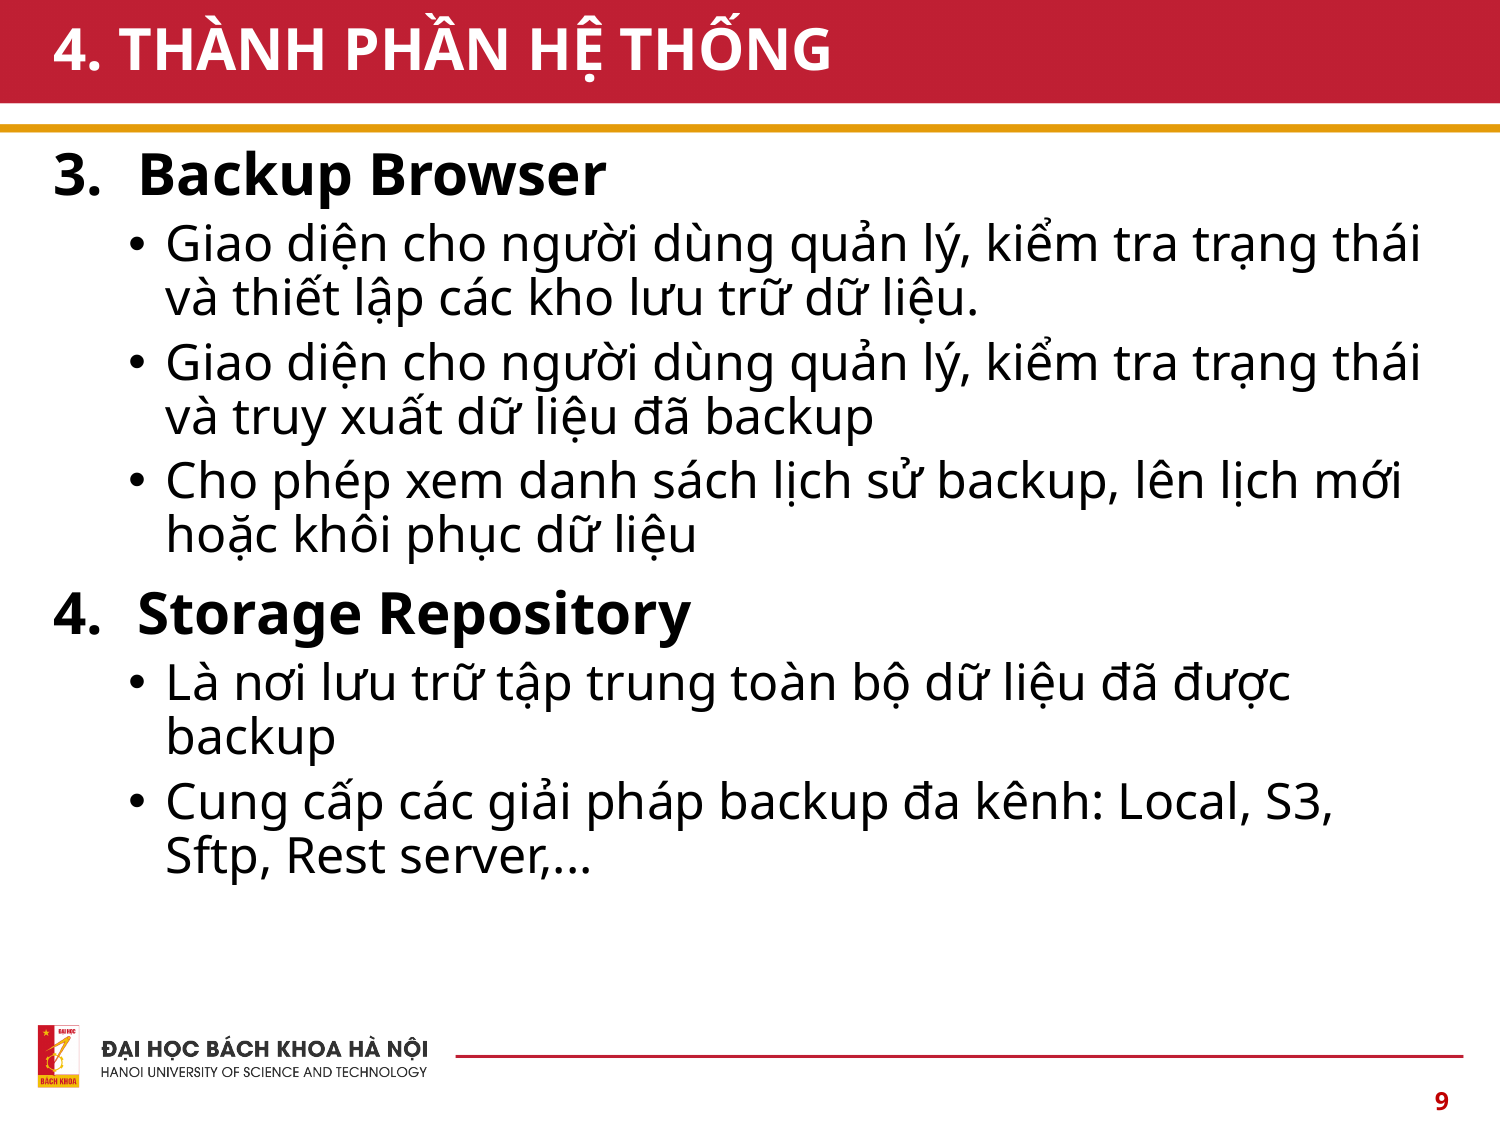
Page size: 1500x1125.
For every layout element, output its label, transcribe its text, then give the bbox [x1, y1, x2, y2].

title 4. THÀNH PHẦN HỆ THỐNG [38, 12, 1462, 87]
picture [0, 0, 1500, 1125]
list Backup Browser Giao diện cho người dùng quản lý, kiểm tra trạng thái và thiết lập các kho lưu trữ dữ liệu. Giao diện cho người dùng quản lý, kiểm tra trạng thái và truy xuất dữ liệu đã backup Cho phép xem danh sách lịch sử backup, lên lịch mới hoặc khôi phục dữ liệu Storage Repository Là nơi lưu trữ tập trung toàn bộ dữ liệu đã được backup Cung cấp các giải pháp backup đa kênh: Local, S3, Sftp, Rest server,... [38, 138, 1462, 1008]
slide_number 9 [1126, 1078, 1464, 1125]
